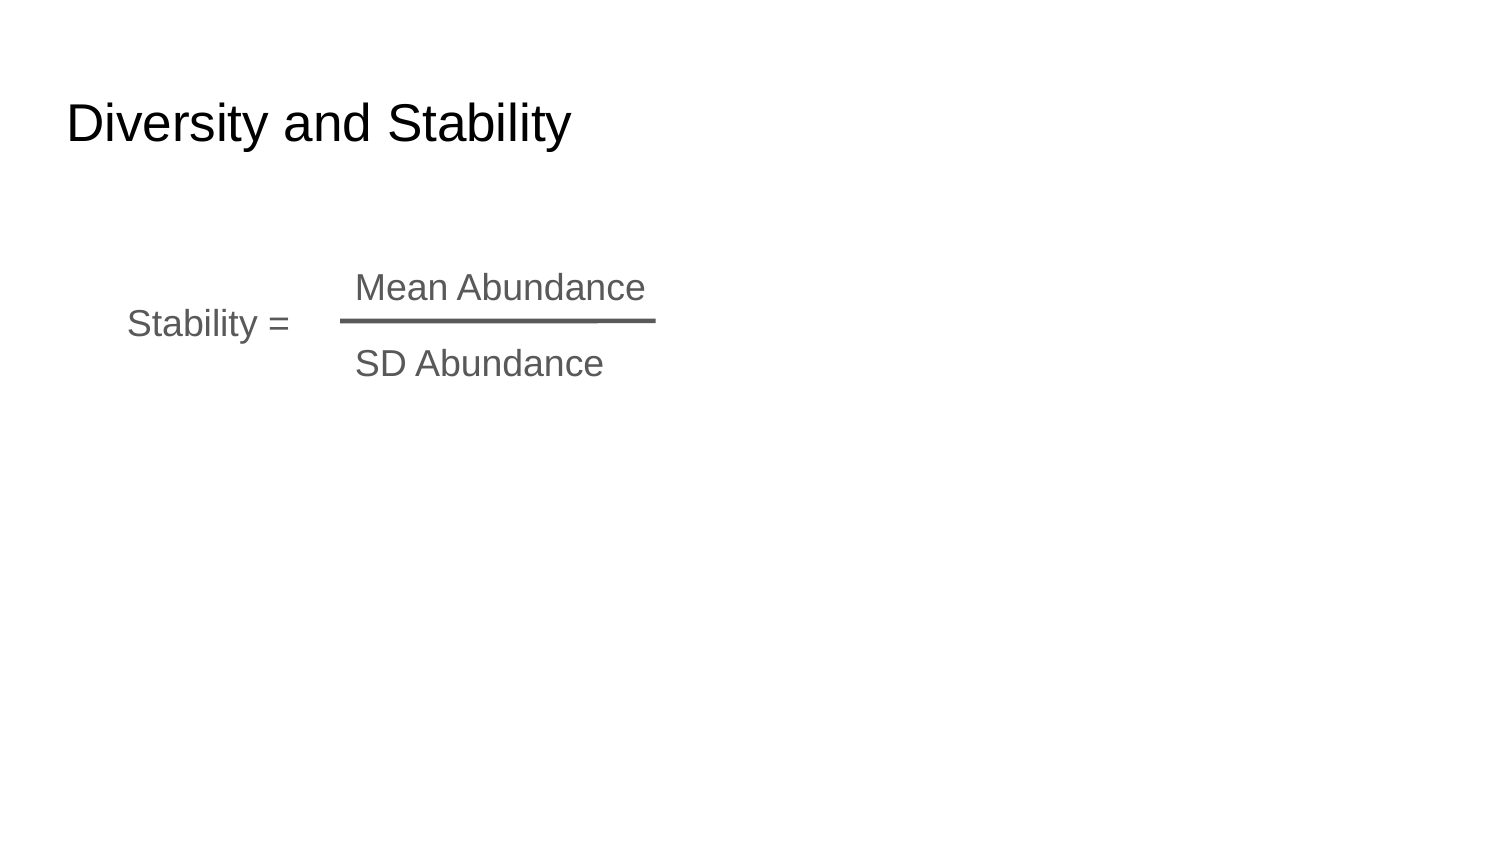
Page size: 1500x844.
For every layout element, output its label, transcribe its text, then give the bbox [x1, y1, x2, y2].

text_box Stability = [111, 283, 341, 359]
text_box Mean Abundance [340, 248, 669, 324]
text_box SD Abundance [340, 324, 669, 400]
title Diversity and Stability [51, 72, 1449, 167]
